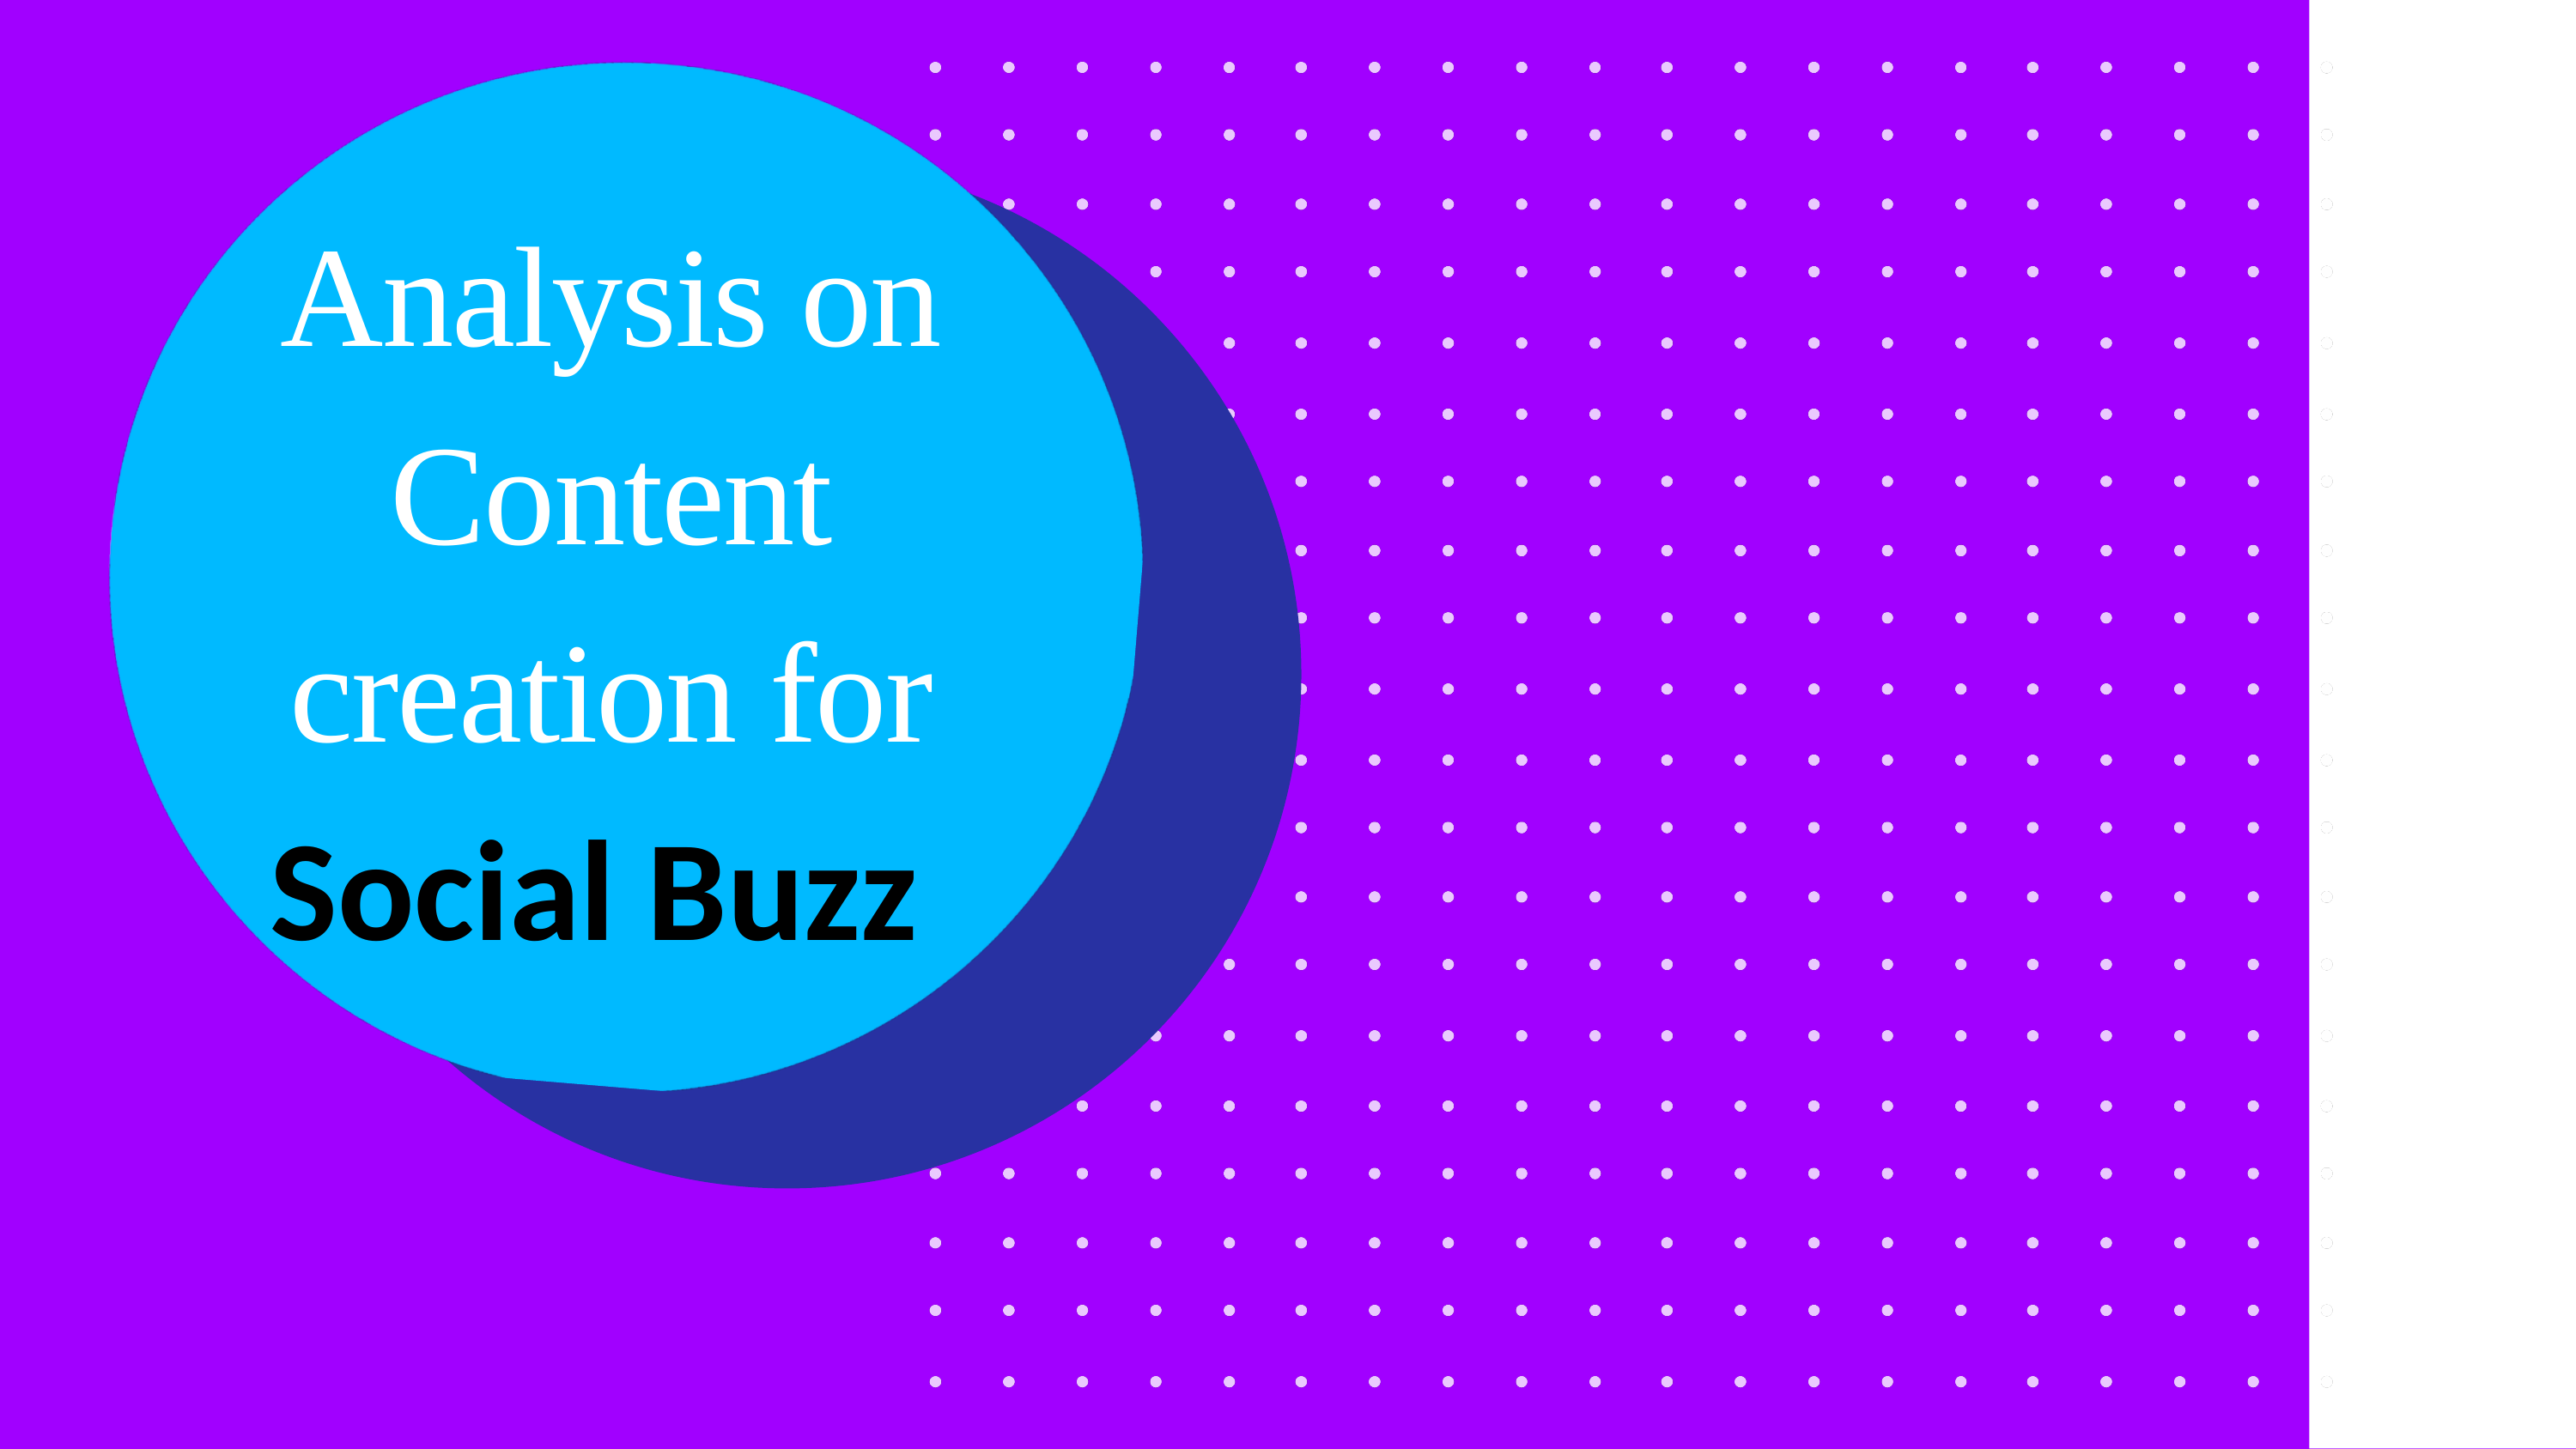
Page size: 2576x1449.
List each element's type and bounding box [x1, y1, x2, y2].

text_box [921, 57, 2337, 1392]
text_box [68, 16, 1302, 1189]
text_box [2309, 0, 2576, 1449]
